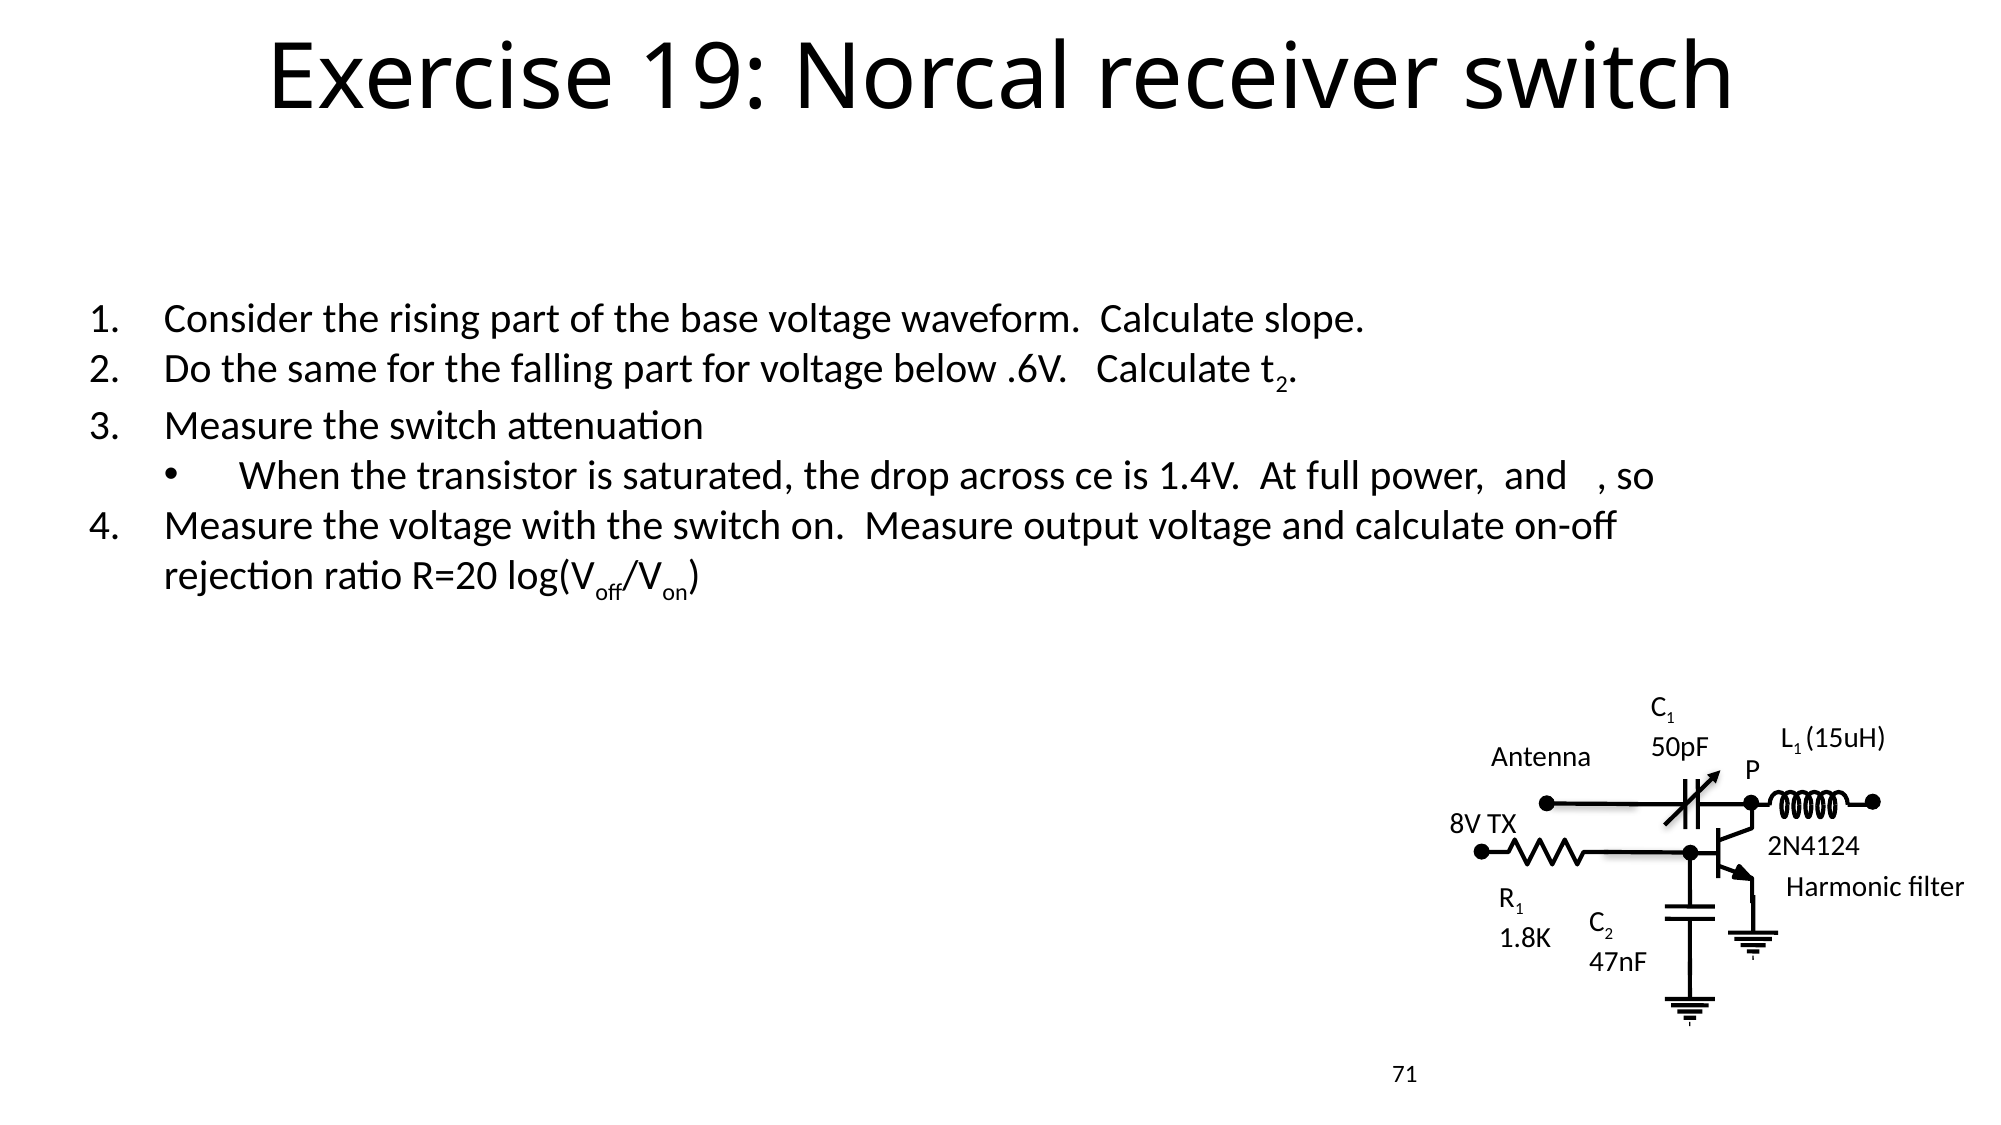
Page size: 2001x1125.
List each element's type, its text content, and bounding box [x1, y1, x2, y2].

slide_number 71 [1074, 738, 1425, 1125]
text_box Exercise 19: Norcal receiver switch [28, 17, 1976, 128]
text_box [1442, 679, 2000, 1025]
